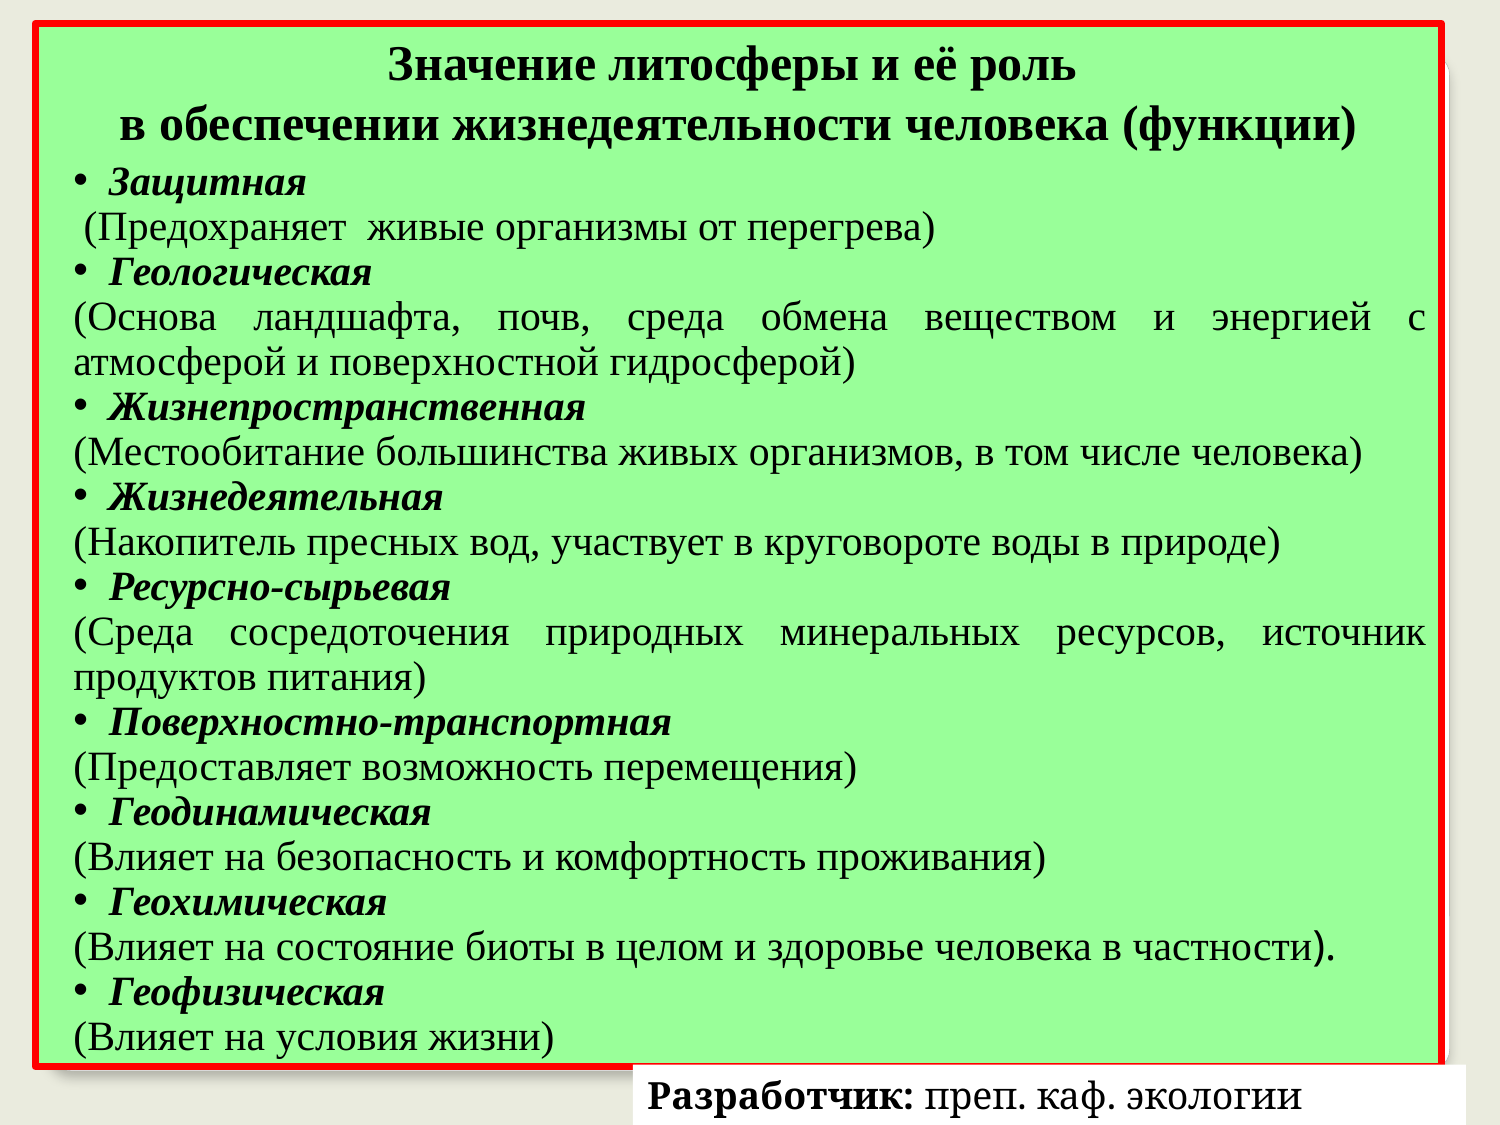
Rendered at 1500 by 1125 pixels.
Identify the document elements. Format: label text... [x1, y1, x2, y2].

text_box Значение литосферы и её роль в обеспечении жизнедеятельности человека (функции) [82, 23, 1383, 152]
text_box [32, 20, 1445, 1070]
text_box Защитная (Предохраняет живые организмы от перегрева) Геологическая (Основа ландшафта, почв, среда обмена веществом и энергией с атмосферой и поверхностной гидросферой) Жизнепространственная (Местообитание большинства живых организмов, в том числе человека) Жизнедеятельная (Накопитель пресных вод, участвует в круговороте воды в природе) Ресурсно-сырьевая (Среда сосредоточения природных минеральных ресурсов, источник продуктов питания) Поверхностно-транспортная (Предоставляет возможность перемещения) Геодинамическая (Влияет на безопасность и комфортность проживания) Геохимическая (Влияет на состояние биоты в целом и здоровье человека в частности). Геофизическая (Влияет на условия жизни) [58, 152, 1442, 1125]
text_box Разработчик: преп. каф. экологии Кирвель П.И. [632, 1064, 1466, 1125]
